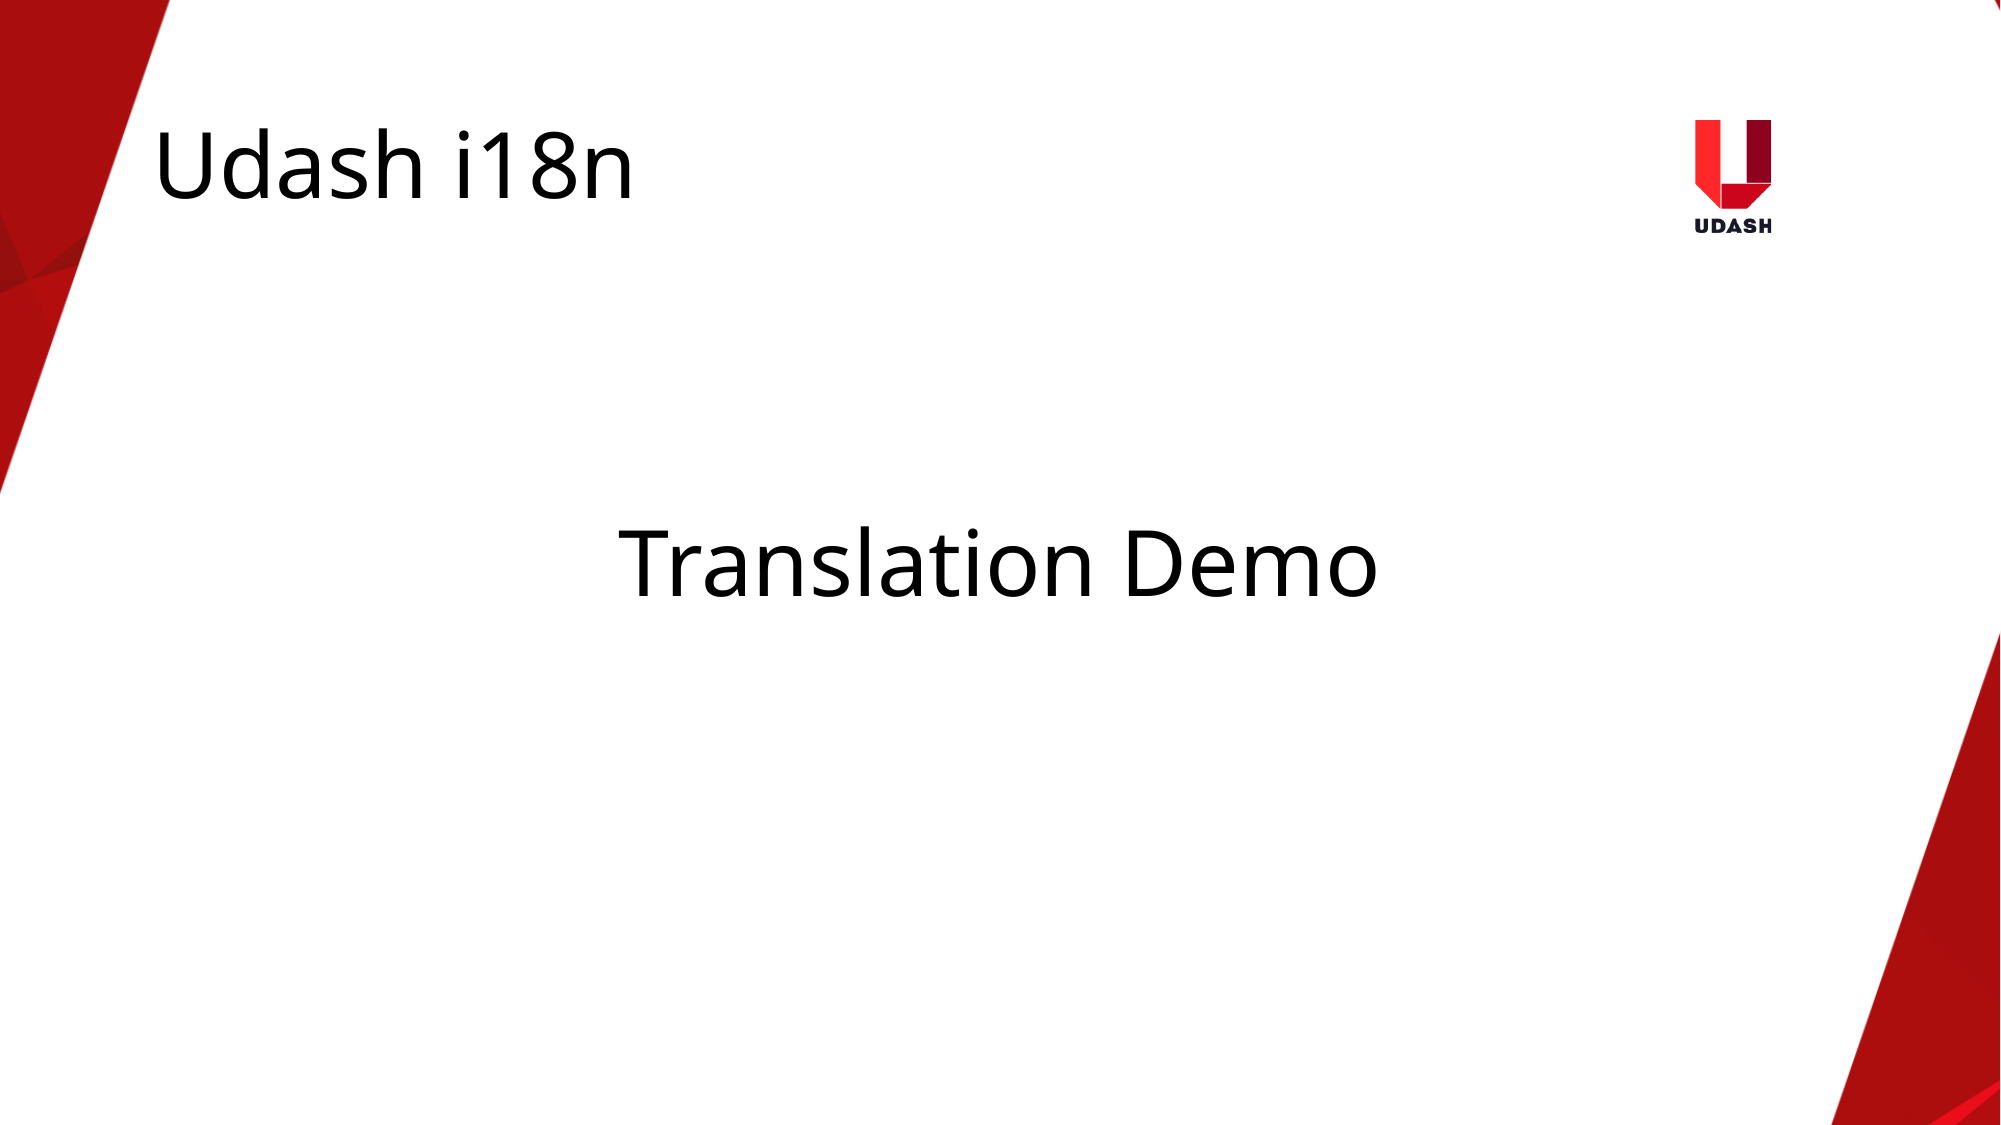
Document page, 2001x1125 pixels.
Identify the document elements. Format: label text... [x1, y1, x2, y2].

picture [0, 0, 2001, 1125]
text_box Translation Demo [271, 458, 1729, 676]
title Udash i18n [137, 59, 1863, 278]
